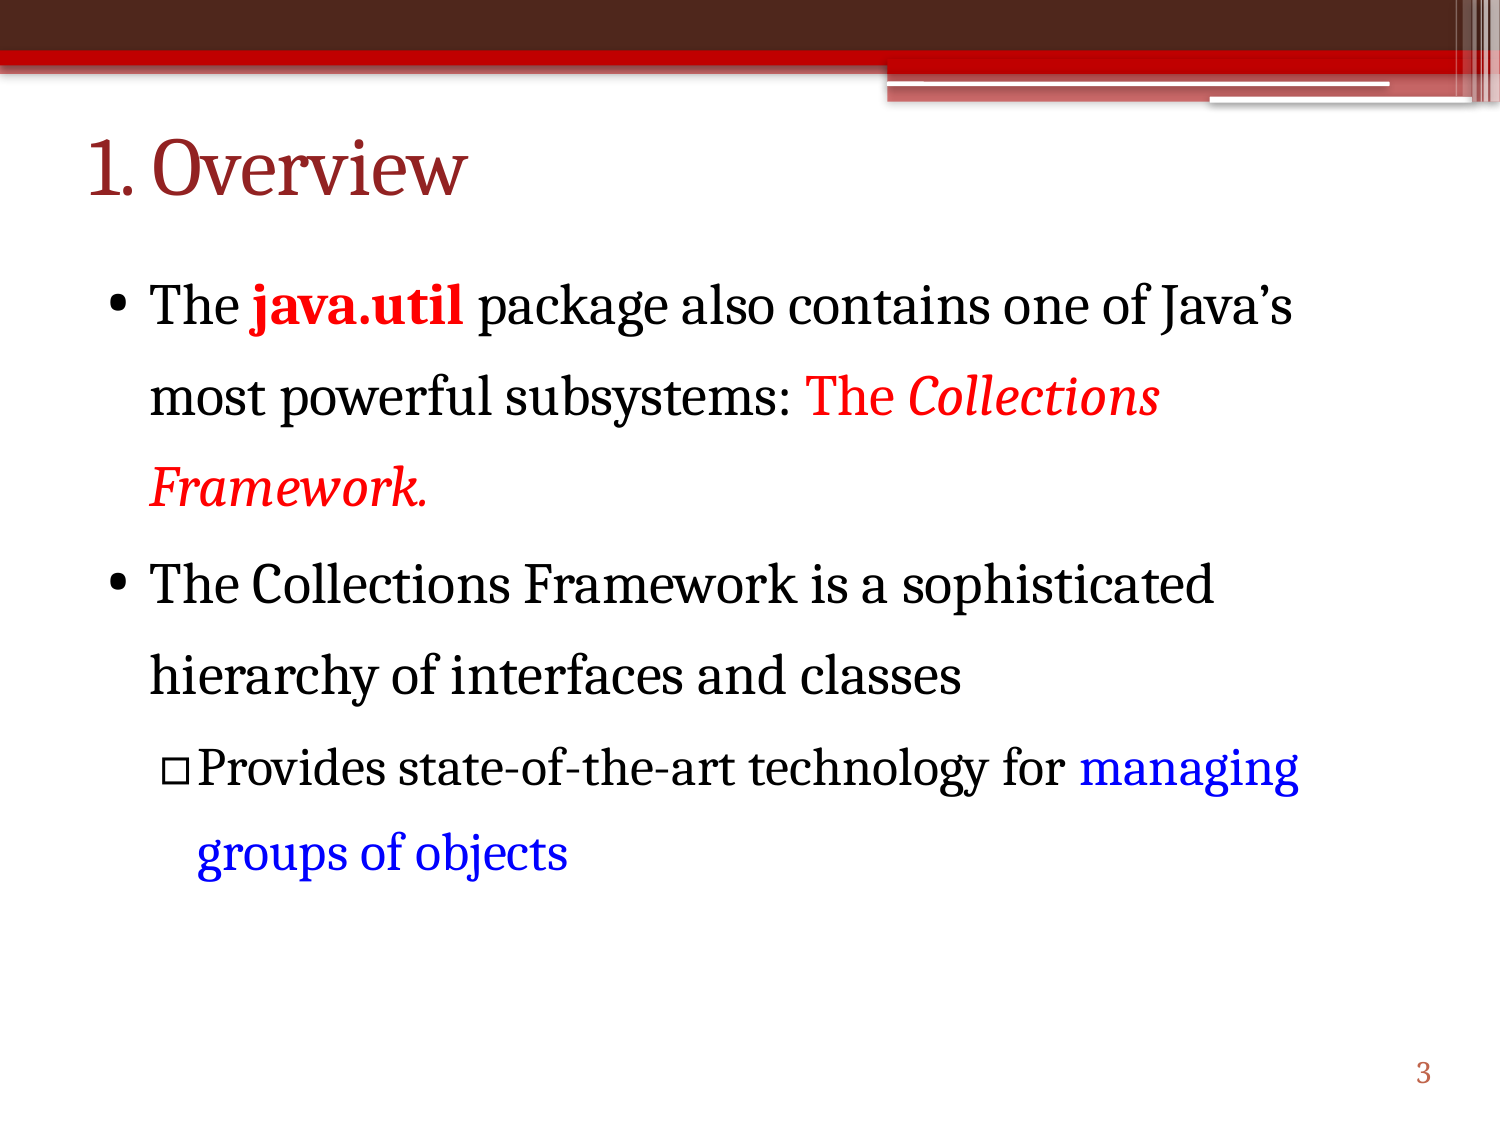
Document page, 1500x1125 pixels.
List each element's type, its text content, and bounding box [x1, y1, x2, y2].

title 1. Overview [75, 99, 1425, 225]
slide_number 3 [1287, 1041, 1447, 1102]
list The java.util package also contains one of Java’s most powerful subsystems: The Collections Framework. The Collections Framework is a sophisticated hierarchy of interfaces and classes Provides state-of-the-art technology for managing groups of objects [75, 237, 1425, 1000]
